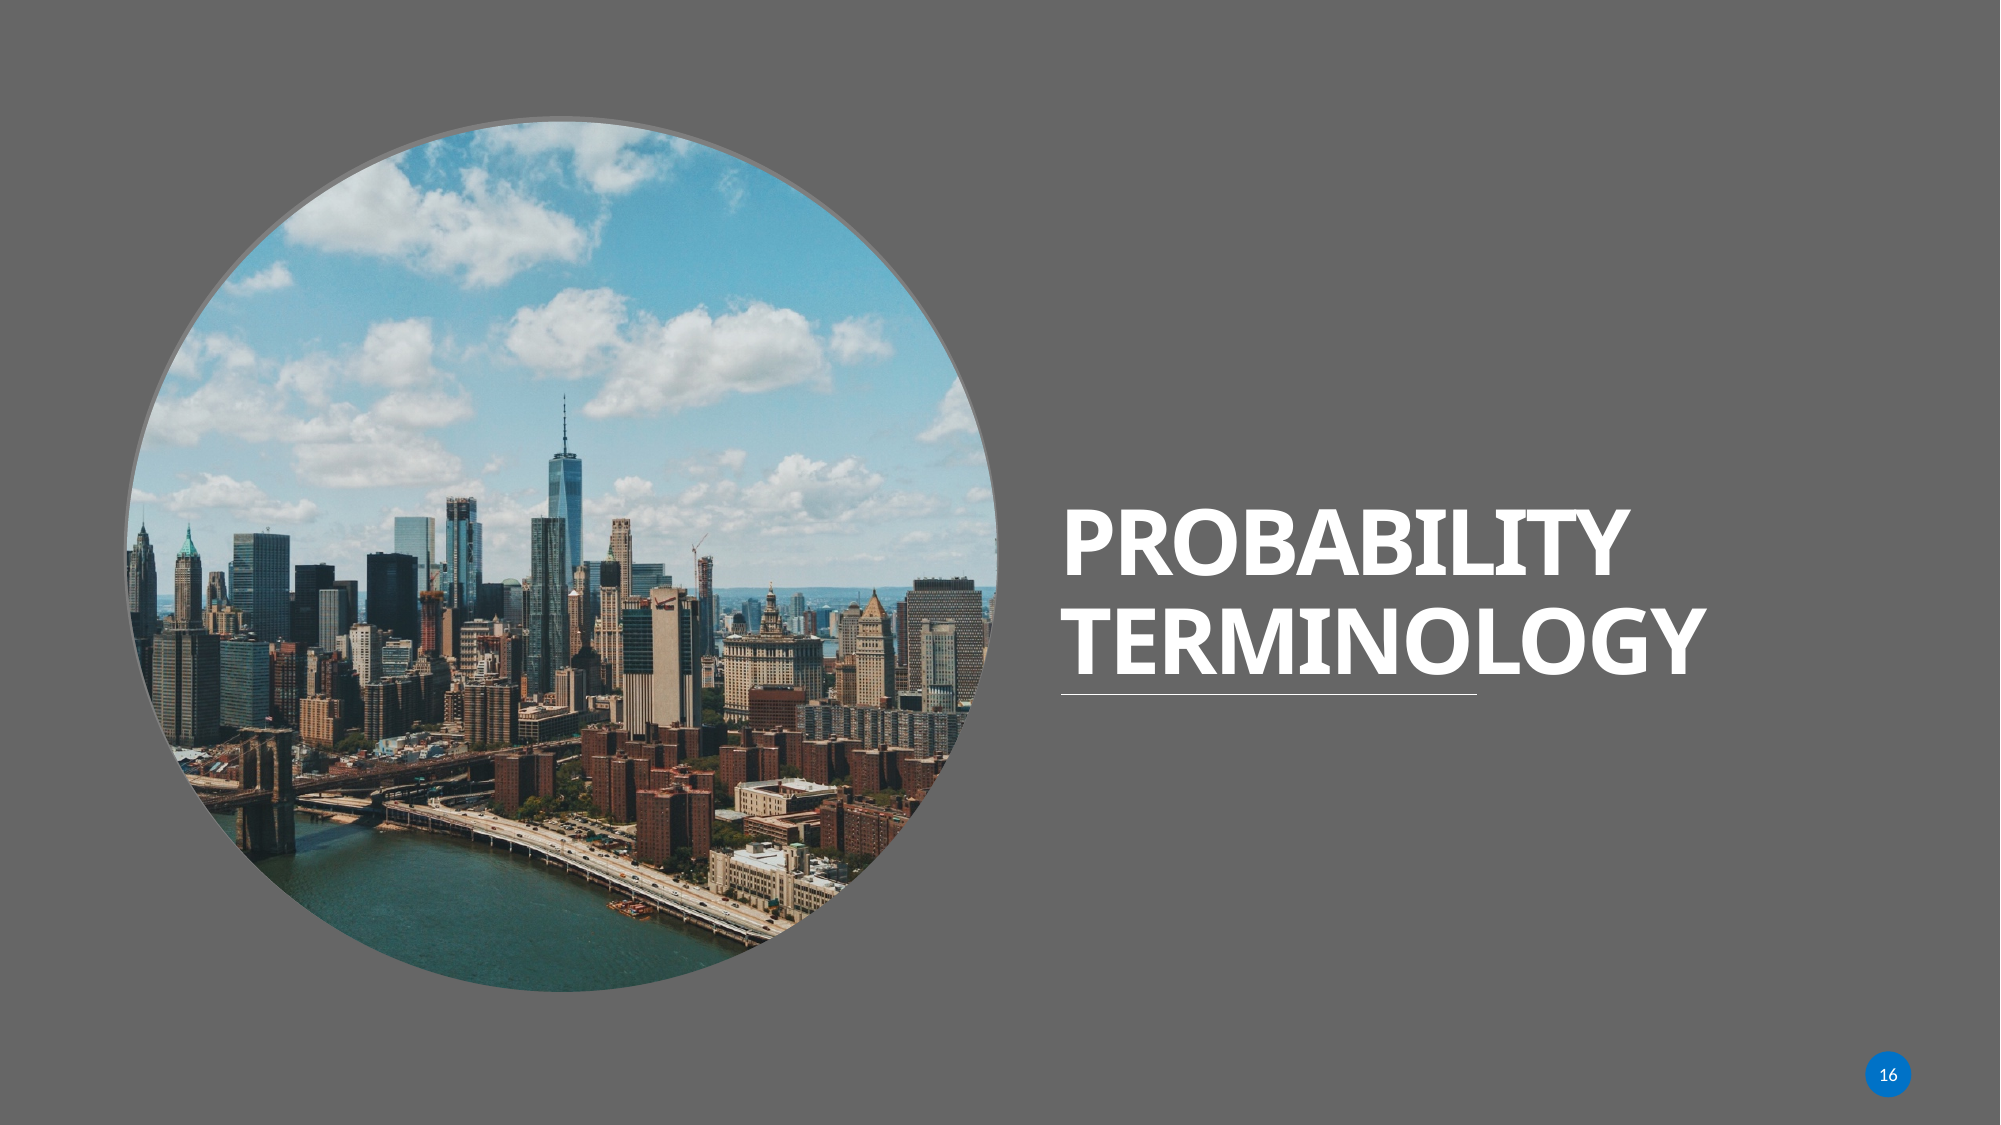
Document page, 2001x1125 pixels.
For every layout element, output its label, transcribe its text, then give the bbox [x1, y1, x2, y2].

title Probability Terminology [1044, 359, 1889, 703]
slide_number 16 [1864, 1059, 1913, 1090]
picture [126, 121, 998, 992]
